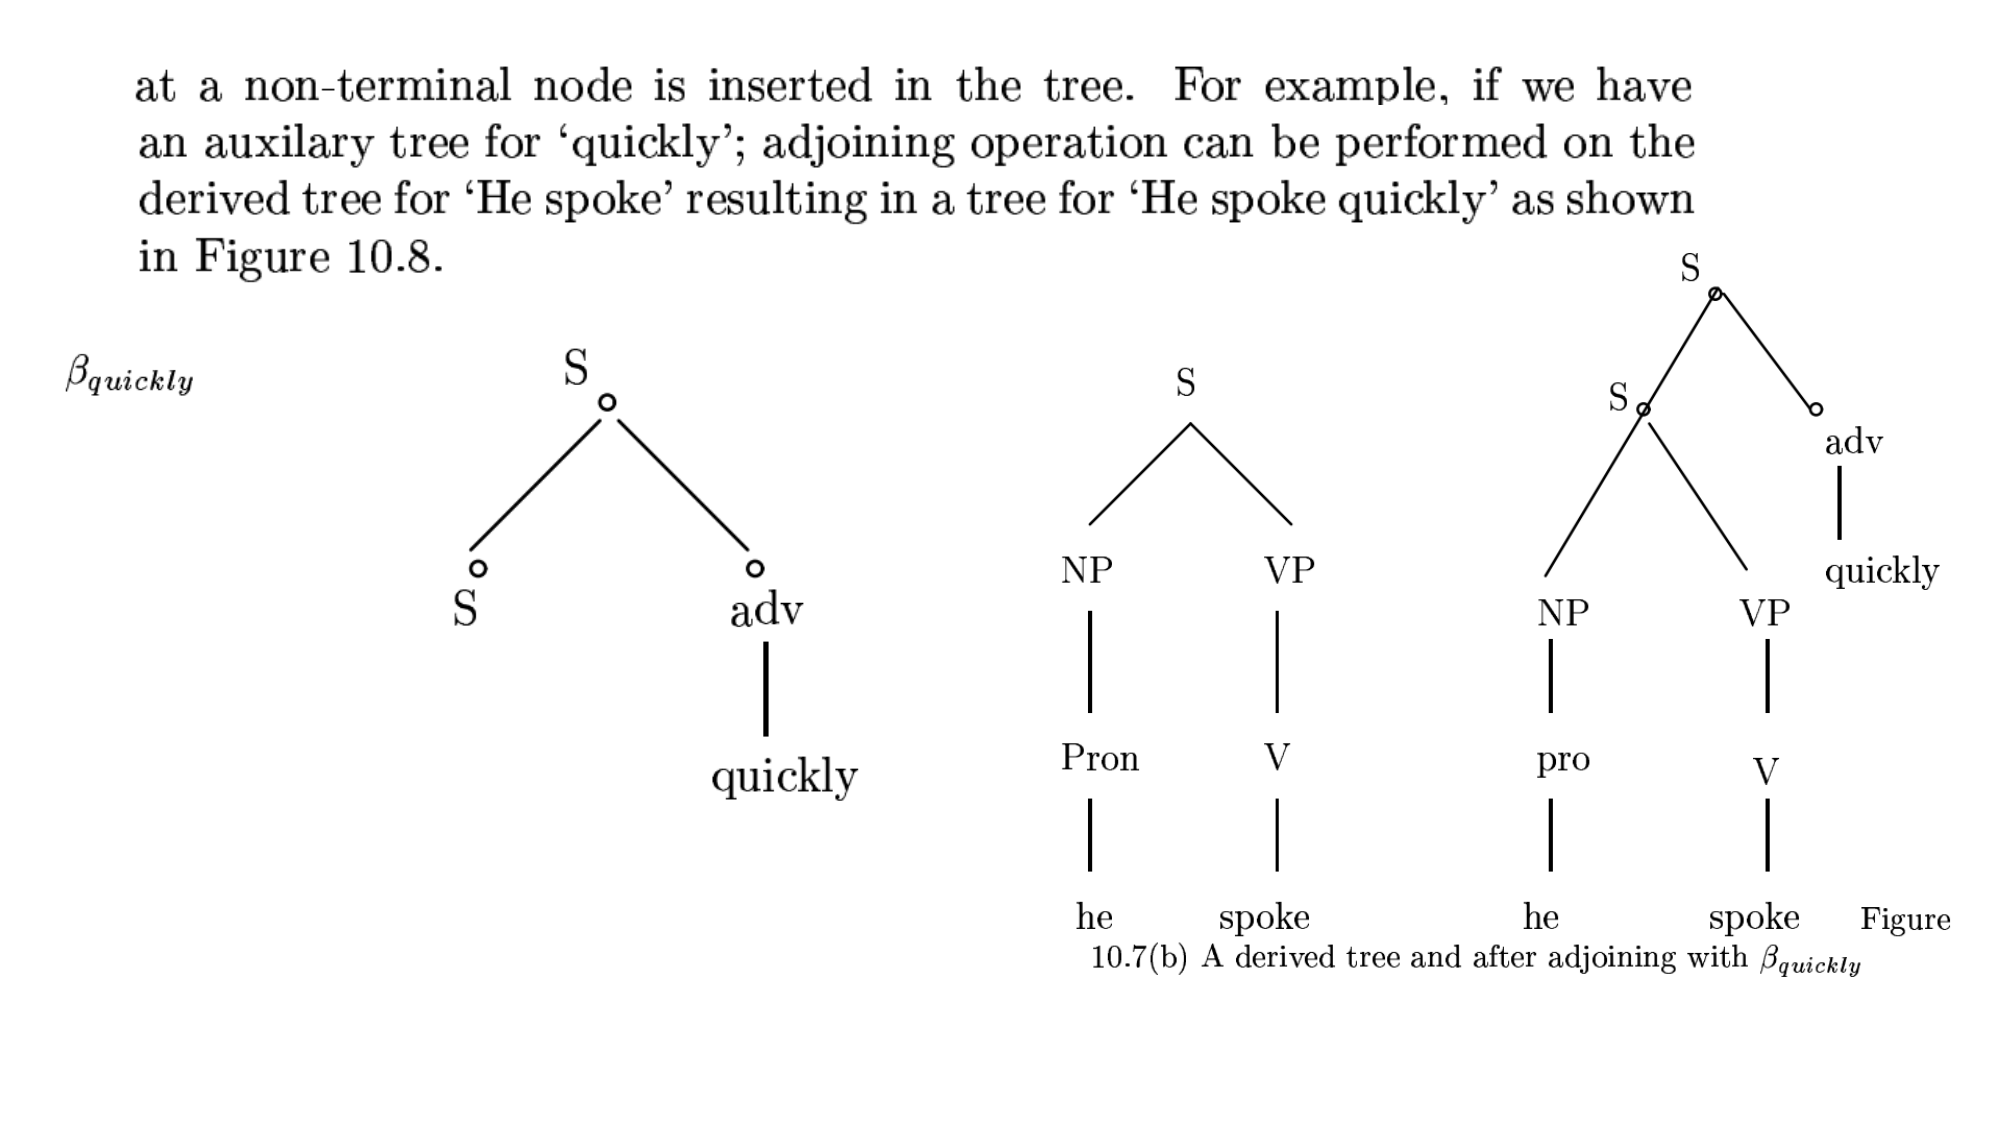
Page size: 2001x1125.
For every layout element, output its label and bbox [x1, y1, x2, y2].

picture [46, 40, 1973, 978]
